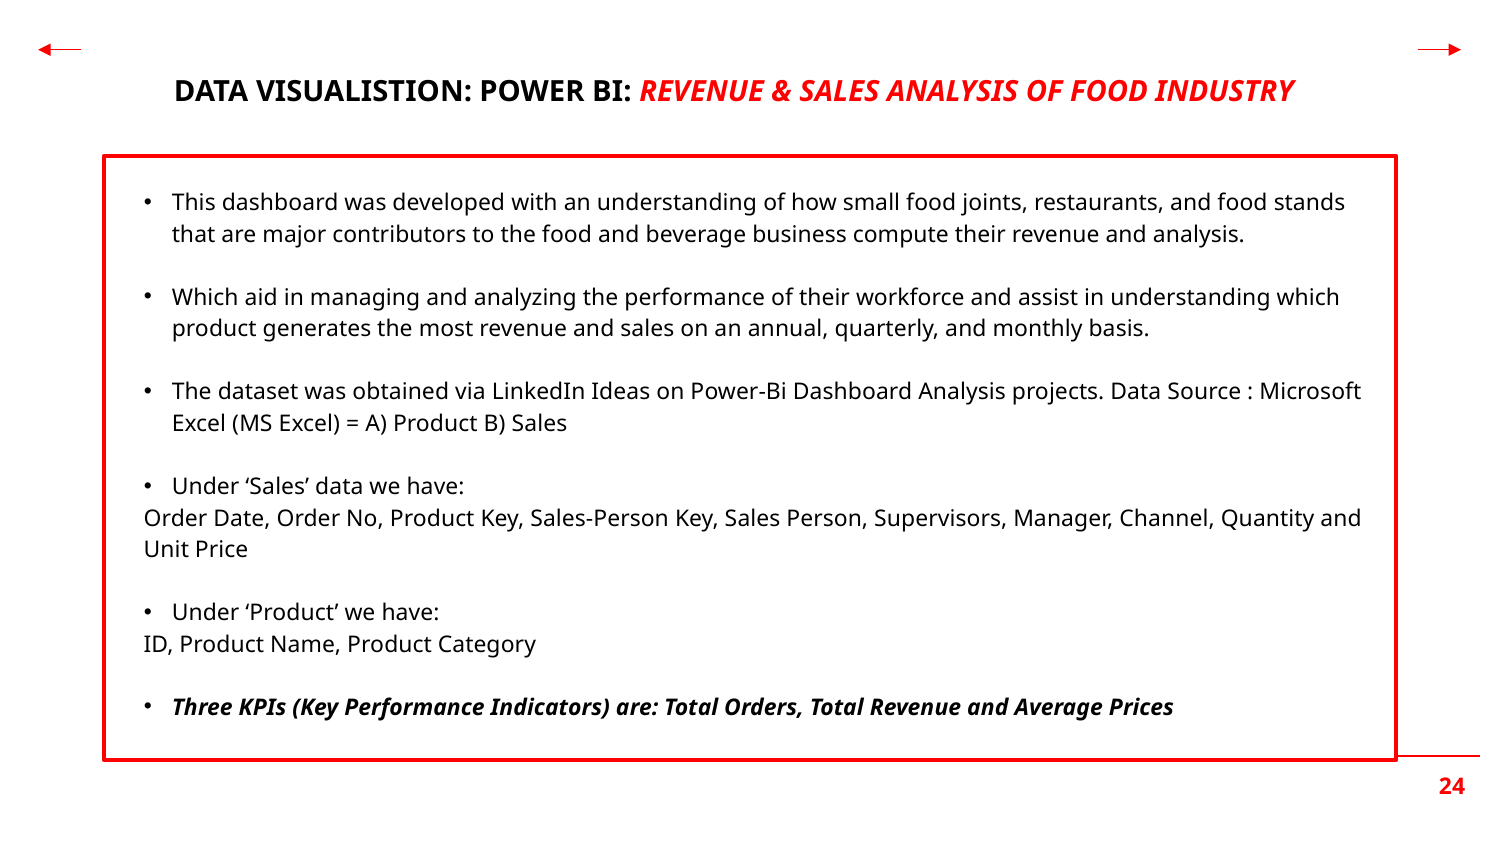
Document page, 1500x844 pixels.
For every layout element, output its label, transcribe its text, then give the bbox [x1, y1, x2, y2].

subtitle This dashboard was developed with an understanding of how small food joints, restaurants, and food stands that are major contributors to the food and beverage business compute their revenue and analysis. Which aid in managing and analyzing the performance of their workforce and assist in understanding which product generates the most revenue and sales on an annual, quarterly, and monthly basis. The dataset was obtained via LinkedIn Ideas on Power-Bi Dashboard Analysis projects. Data Source : Microsoft Excel (MS Excel) = A) Product B) Sales Under ‘Sales’ data we have: Order Date, Order No, Product Key, Sales-Person Key, Sales Person, Supervisors, Manager, Channel, Quantity and Unit Price Under ‘Product’ we have: ID, Product Name, Product Category Three KPIs (Key Performance Indicators) are: Total Orders, Total Revenue and Average Prices [102, 154, 1398, 762]
title DATA VISUALISTION: POWER BI: REVENUE & SALES ANALYSIS OF FOOD INDUSTRY [65, 57, 1404, 130]
